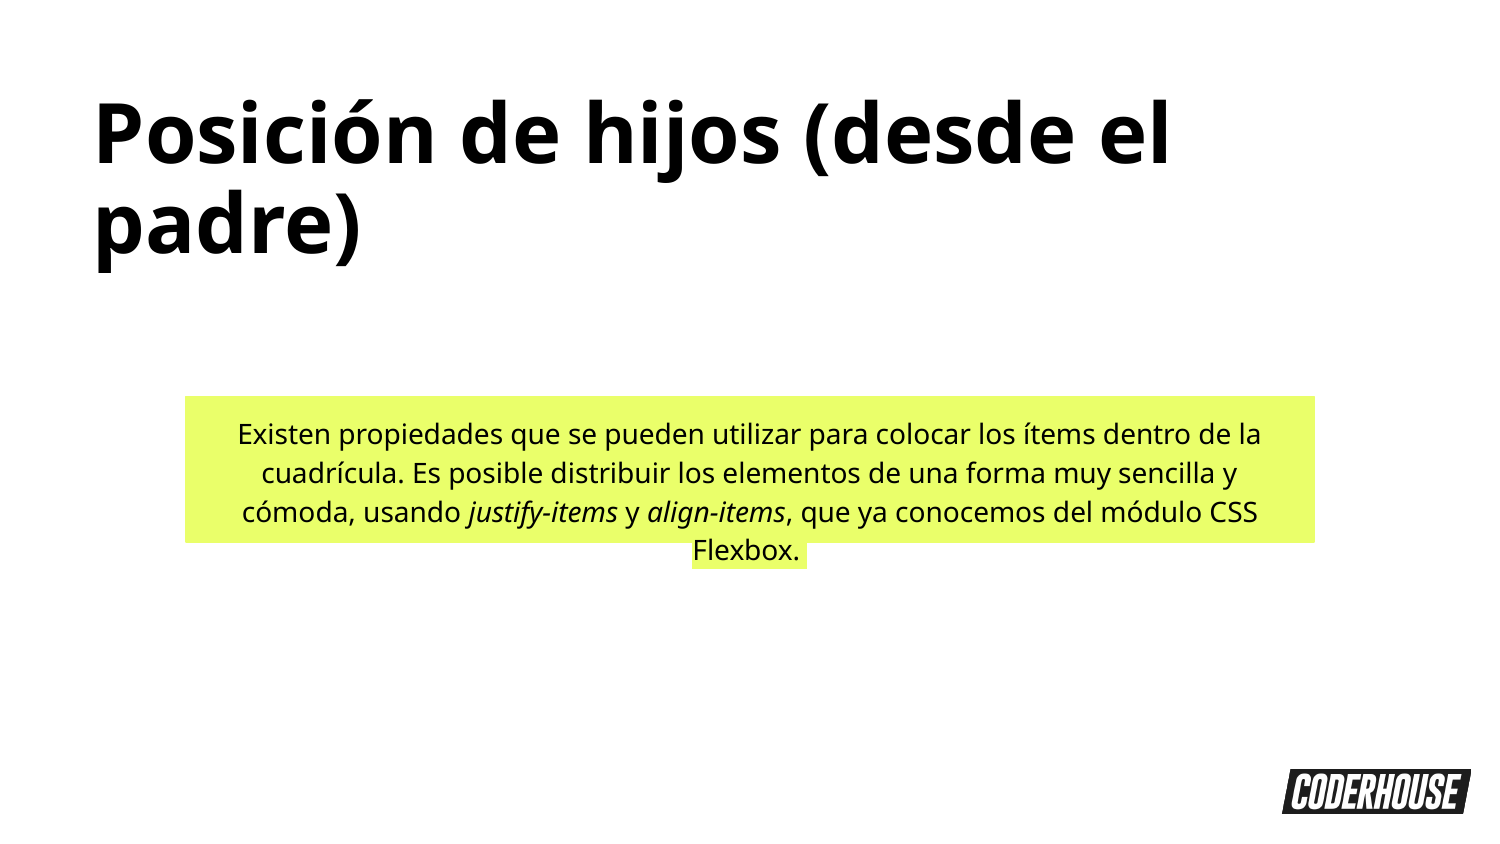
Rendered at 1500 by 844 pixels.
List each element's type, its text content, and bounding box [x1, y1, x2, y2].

text_box Posición de hijos (desde el padre) [77, 76, 1293, 287]
picture [1281, 769, 1471, 814]
text_box Existen propiedades que se pueden utilizar para colocar los ítems dentro de la cuadrícula. Es posible distribuir los elementos de una forma muy sencilla y cómoda, usando justify-items y align-items, que ya conocemos del módulo CSS Flexbox. [185, 396, 1315, 542]
